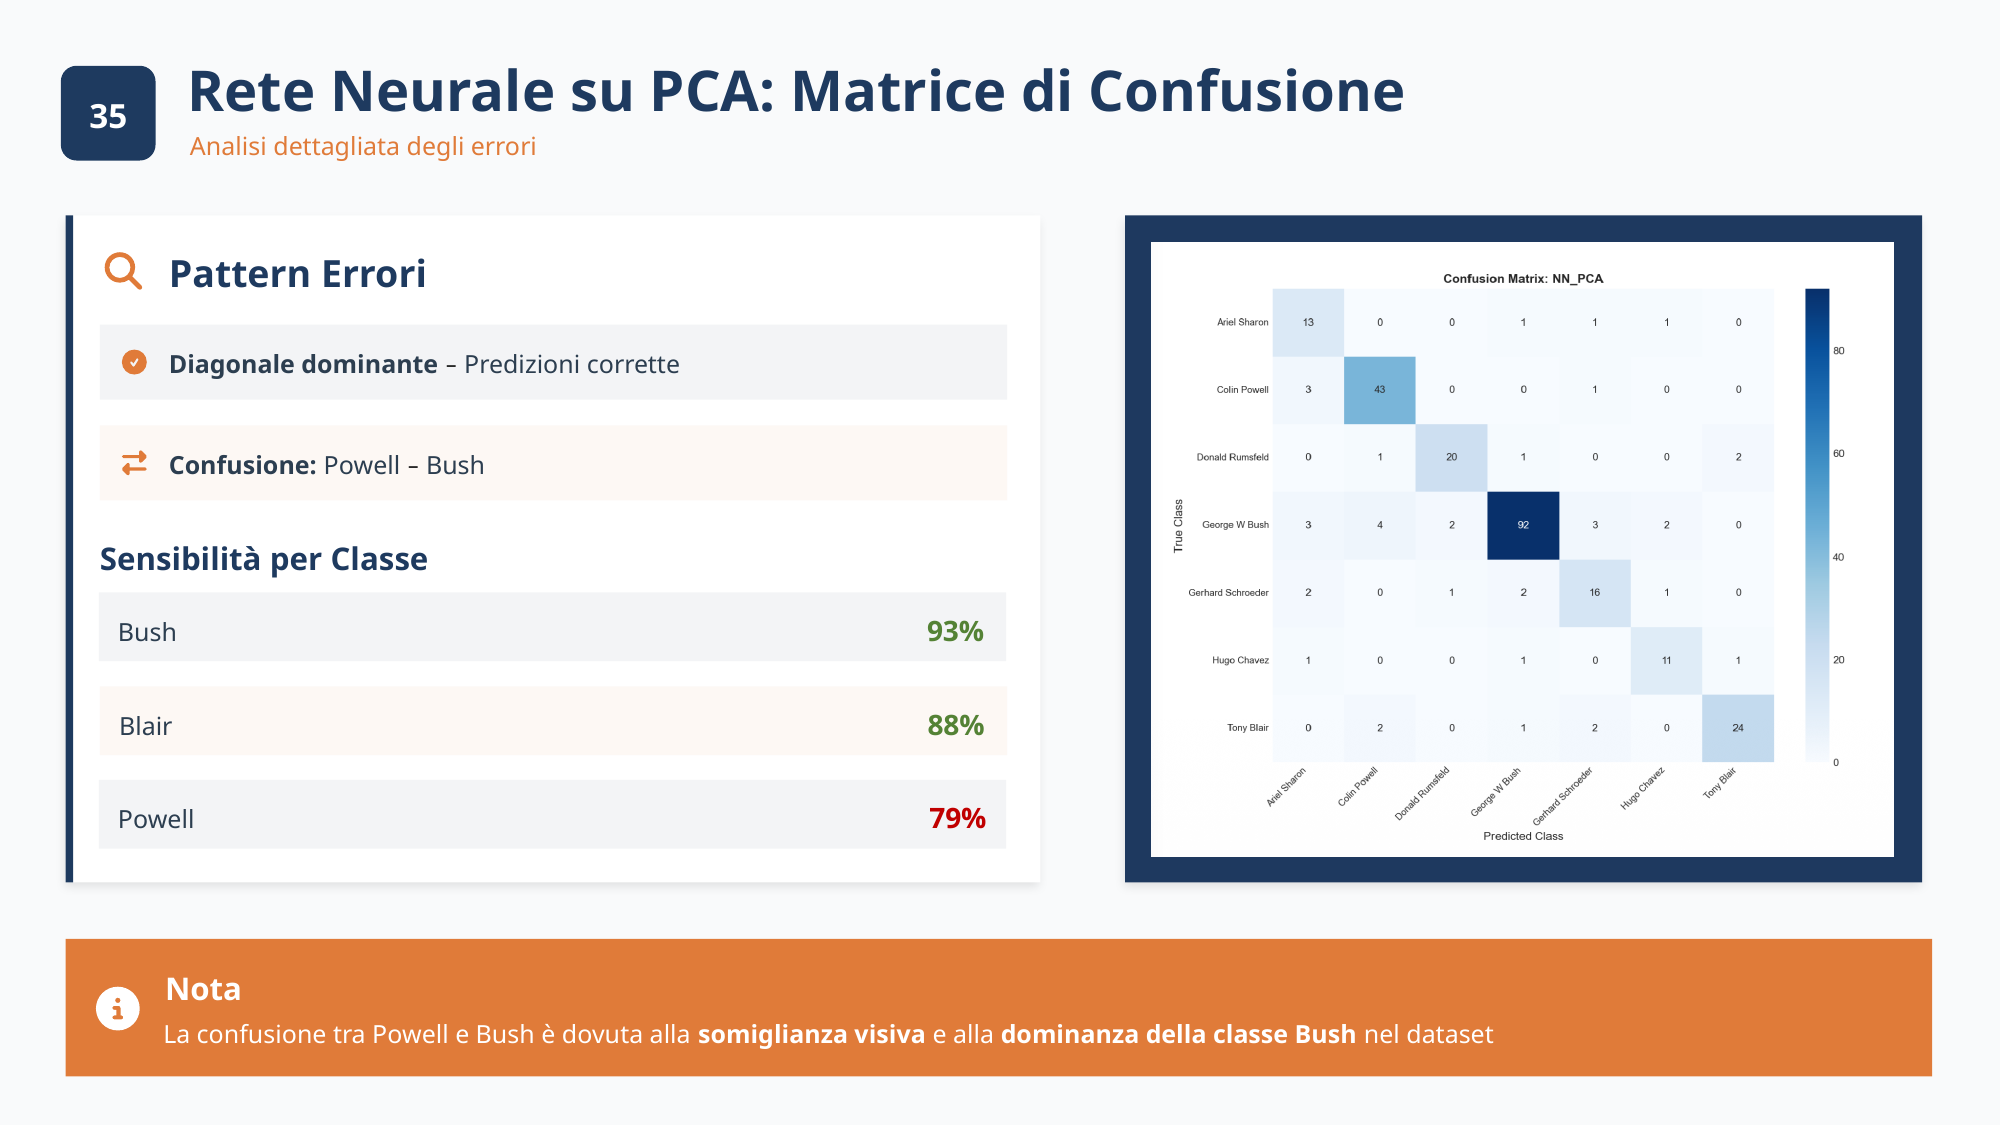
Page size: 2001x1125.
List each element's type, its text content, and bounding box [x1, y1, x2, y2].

text_box 93% [927, 603, 998, 647]
text_box Blair [119, 702, 225, 740]
text_box [99, 425, 1008, 501]
text_box Pattern Errori [168, 245, 991, 295]
text_box [104, 252, 143, 290]
text_box [65, 215, 74, 883]
text_box Bush [117, 607, 283, 646]
text_box [122, 462, 147, 476]
text_box [98, 592, 1007, 662]
text_box Nota [164, 960, 1397, 1004]
text_box Confusione: Powell – Bush [168, 441, 551, 479]
text_box 88% [927, 697, 998, 742]
text_box La confusione tra Powell e Bush è dovuta alla somiglianza visiva e alla dominanza della classe Bush nel dataset [163, 1010, 1593, 1048]
text_box [65, 938, 1933, 1077]
text_box Rete Neurale su PCA: Matrice di Confusione [187, 62, 1502, 125]
text_box [99, 686, 1008, 756]
text_box Diagonale dominante – Predizioni corrette [168, 340, 759, 379]
text_box [121, 349, 147, 375]
text_box 79% [929, 790, 997, 835]
text_box Powell [117, 795, 238, 833]
text_box Sensibilità per Classe [99, 530, 964, 575]
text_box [49, 65, 168, 161]
text_box Analisi dettagliata degli errori [189, 122, 1008, 160]
text_box [98, 779, 1007, 849]
text_box [121, 450, 147, 463]
text_box [95, 986, 140, 1031]
picture [1151, 242, 1894, 857]
text_box [74, 215, 1041, 883]
text_box [1125, 215, 1923, 883]
text_box [99, 324, 1008, 400]
